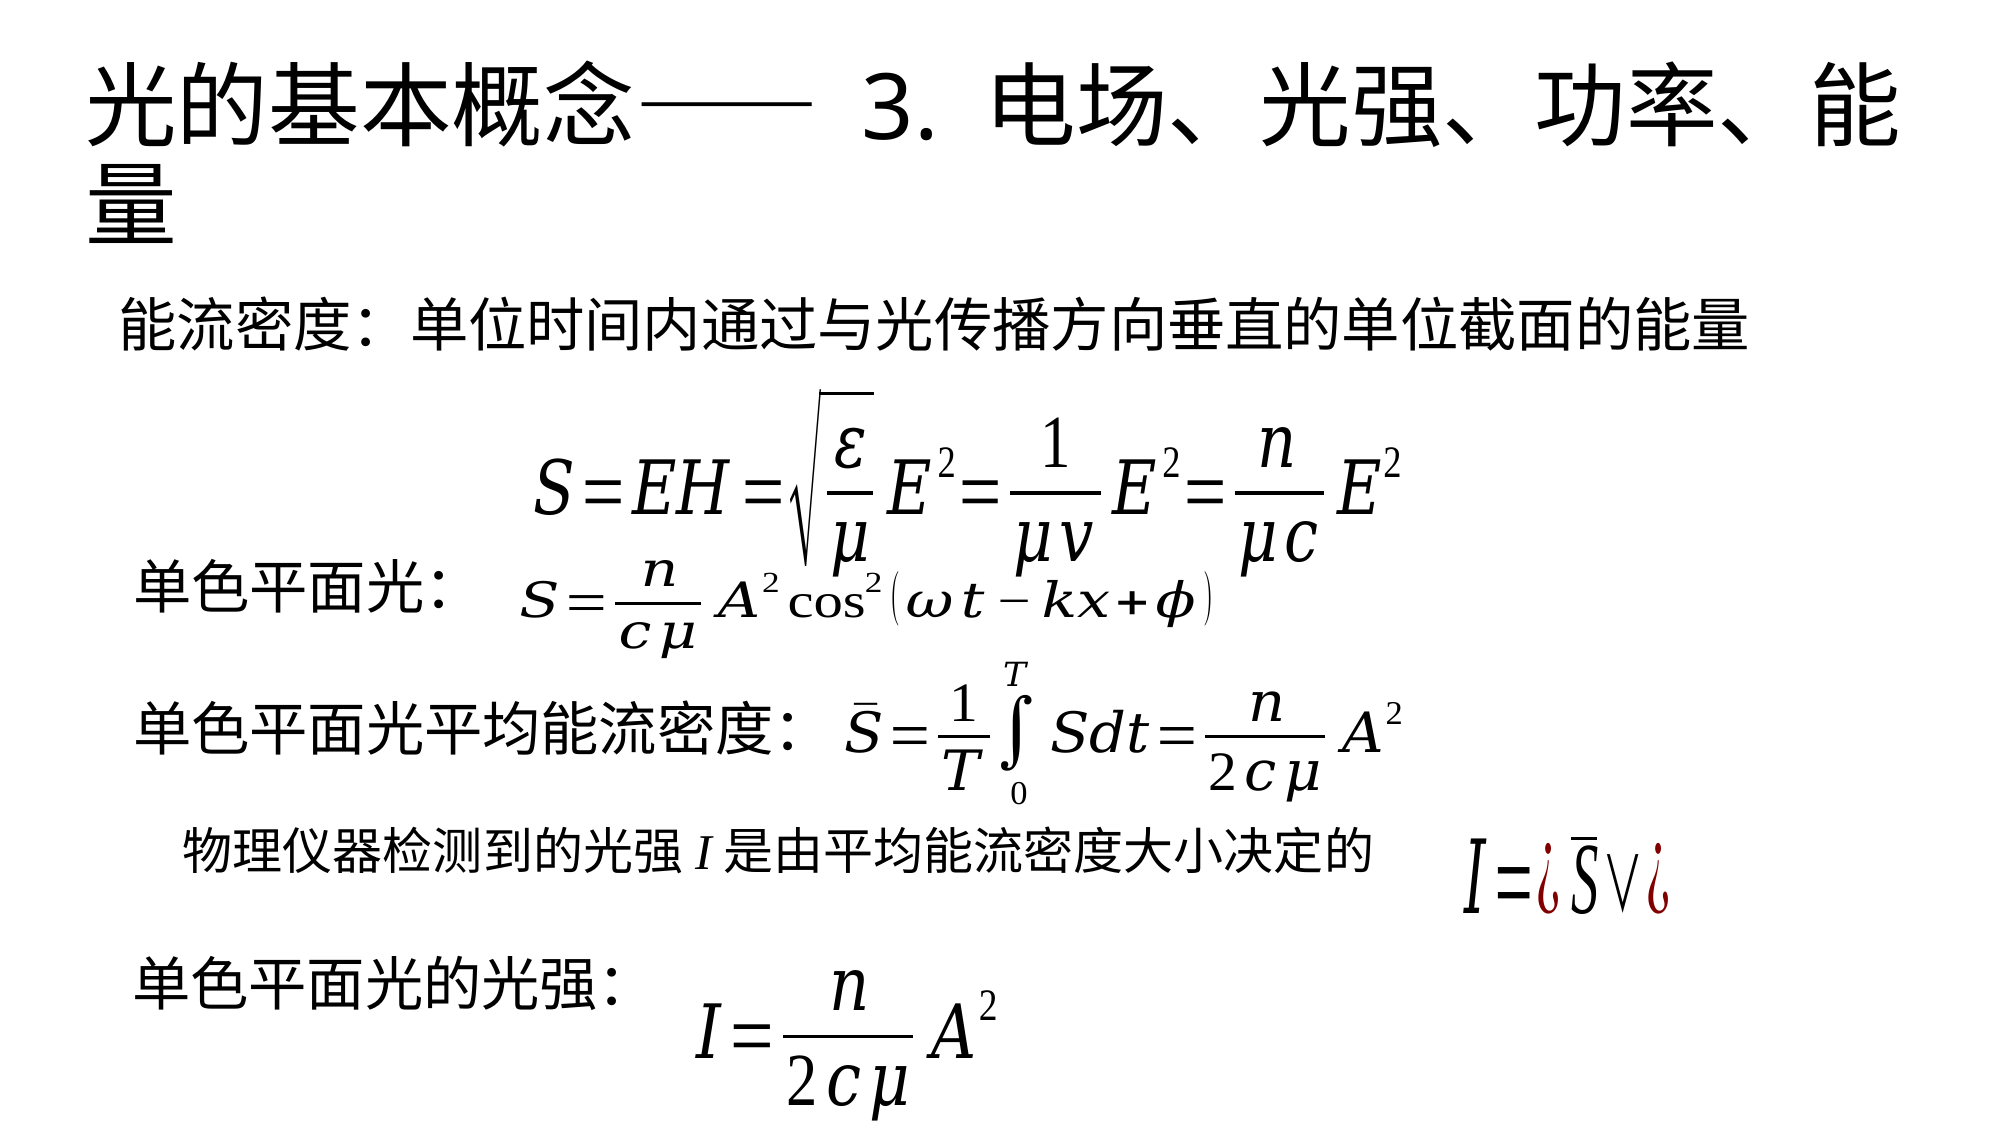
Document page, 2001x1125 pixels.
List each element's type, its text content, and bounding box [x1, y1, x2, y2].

text_box 物理仪器检测到的光强I是由平均能流密度大小决定的 [32, 812, 1805, 898]
text_box 单色平面光平均能流密度： [118, 684, 1052, 769]
text_box 单色平面光的光强： [117, 940, 850, 1025]
title 光的基本概念—— 3. 电场、光强、功率、能量 [70, 50, 1987, 269]
text_box 单色平面光： [118, 542, 574, 628]
text_box 能流密度：单位时间内通过与光传播方向垂直的单位截面的能量 [104, 280, 1896, 365]
